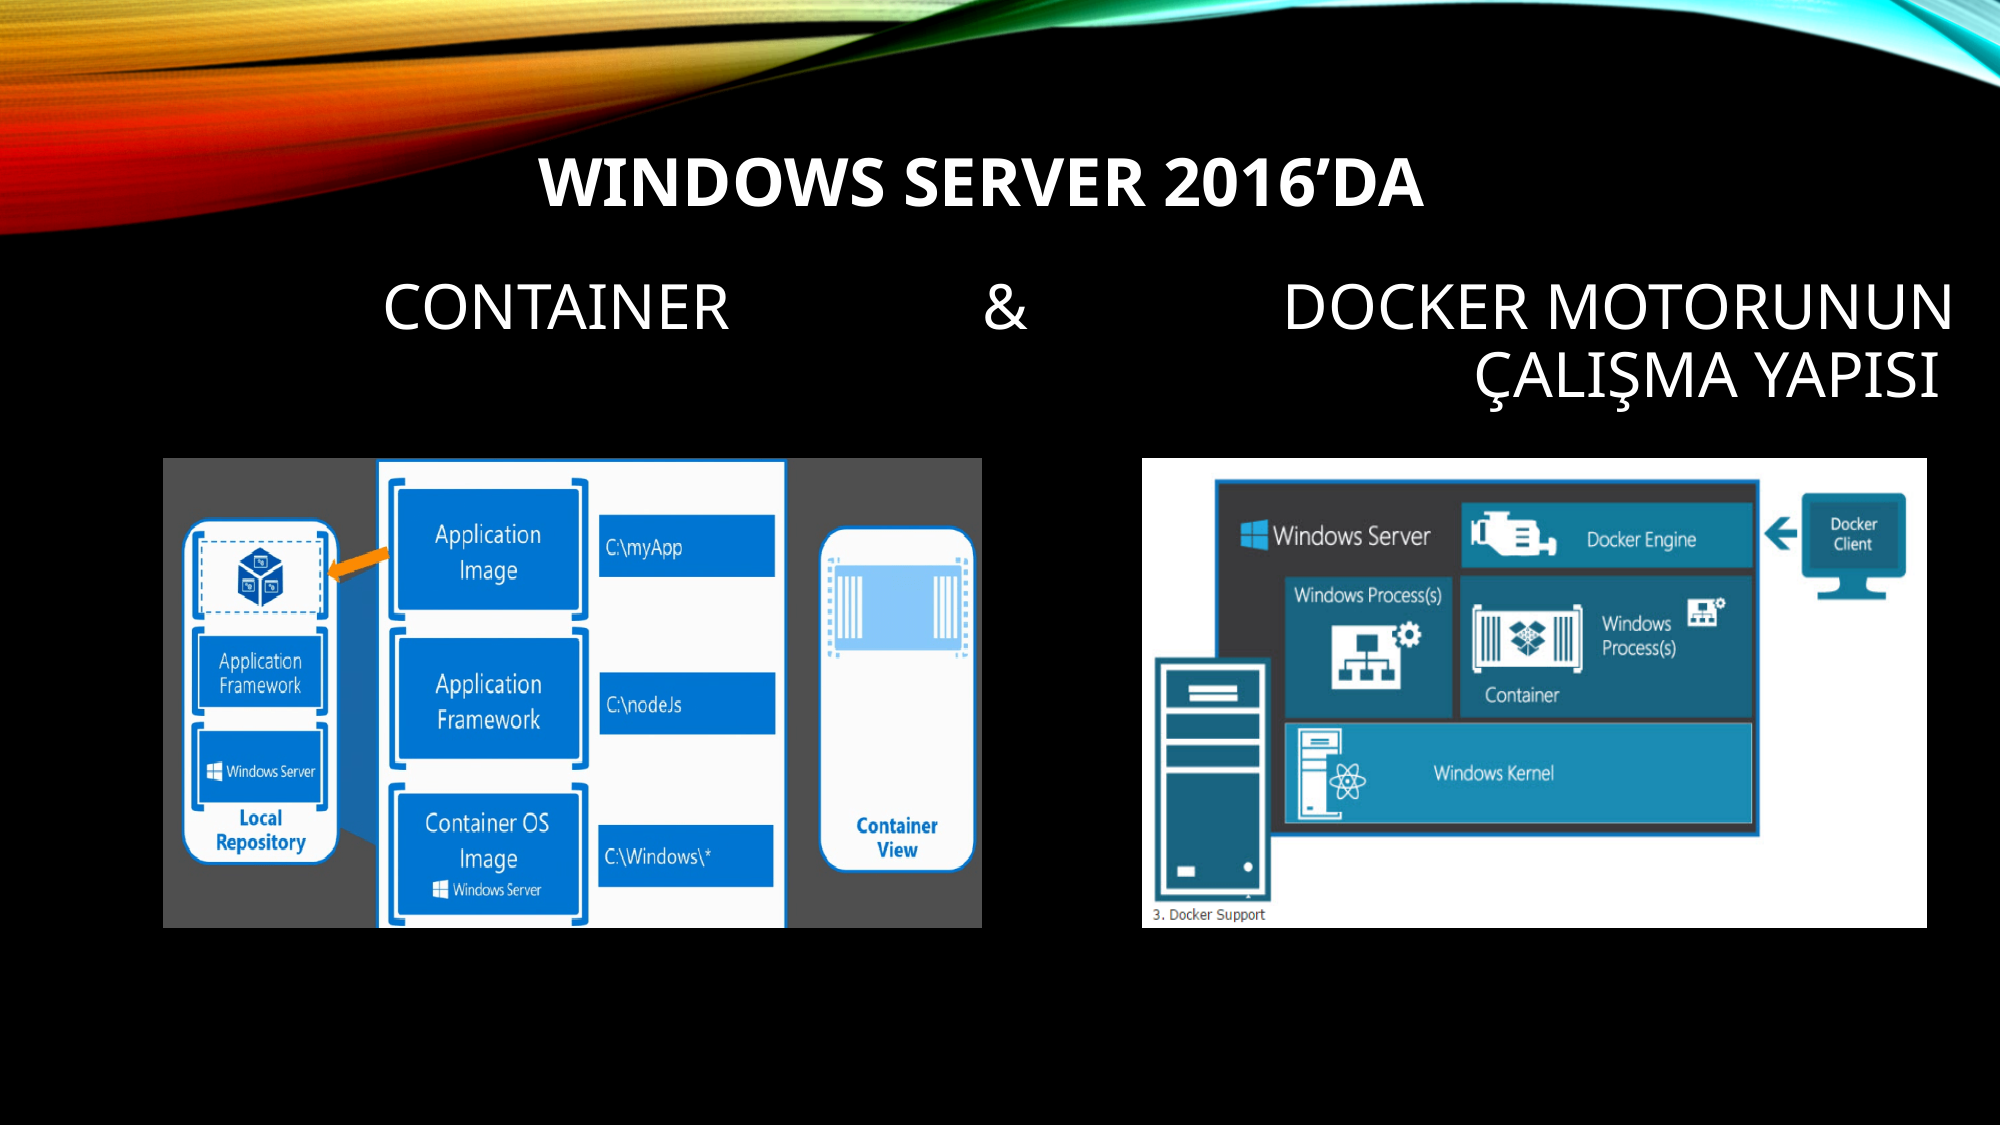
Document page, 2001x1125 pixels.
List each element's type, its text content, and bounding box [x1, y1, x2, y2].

text_box WINDOWS SERVER 2016’DA [501, 131, 1462, 227]
title CONTAINER & DOCKER MOTORUNUN ÇALIŞMA YAPISI [0, 237, 1973, 450]
picture [1141, 458, 1928, 929]
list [163, 458, 982, 929]
picture [0, 0, 2000, 237]
